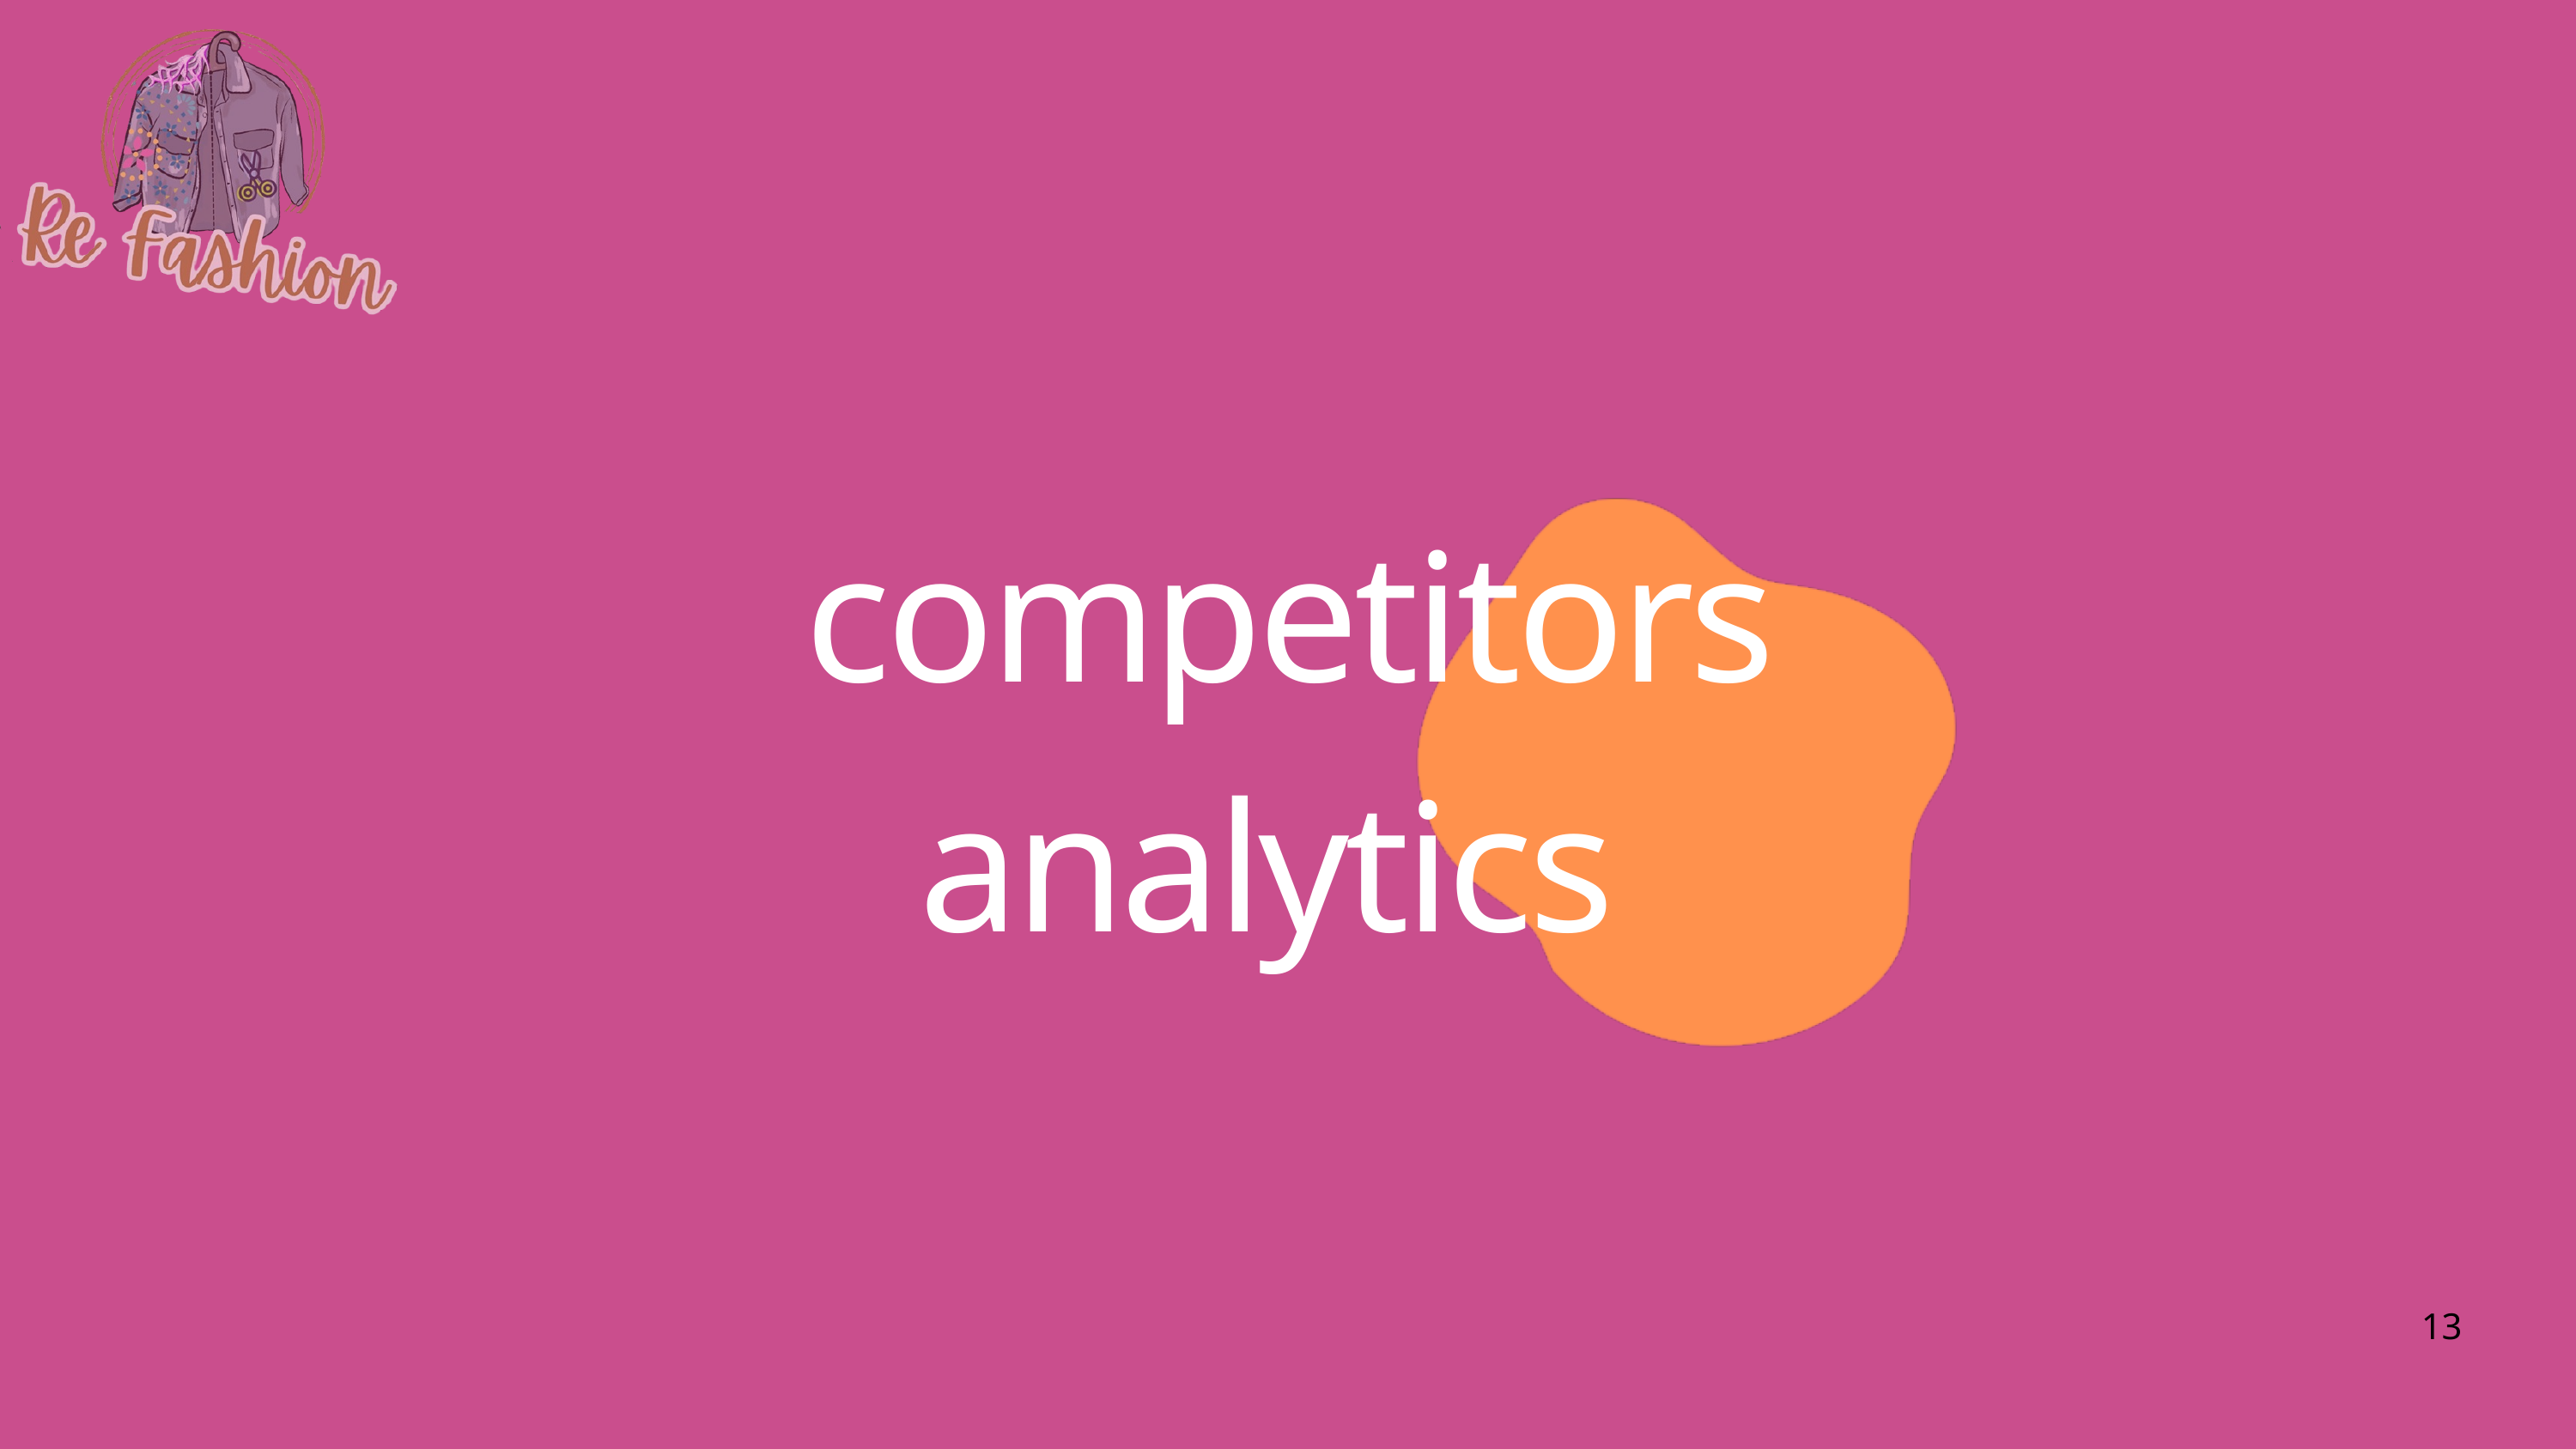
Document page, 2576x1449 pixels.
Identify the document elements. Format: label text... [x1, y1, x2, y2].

text_box 13 [2421, 1296, 2463, 1348]
text_box competitors analytics [662, 467, 1914, 968]
text_box [1412, 492, 1965, 1072]
text_box [0, 7, 398, 323]
